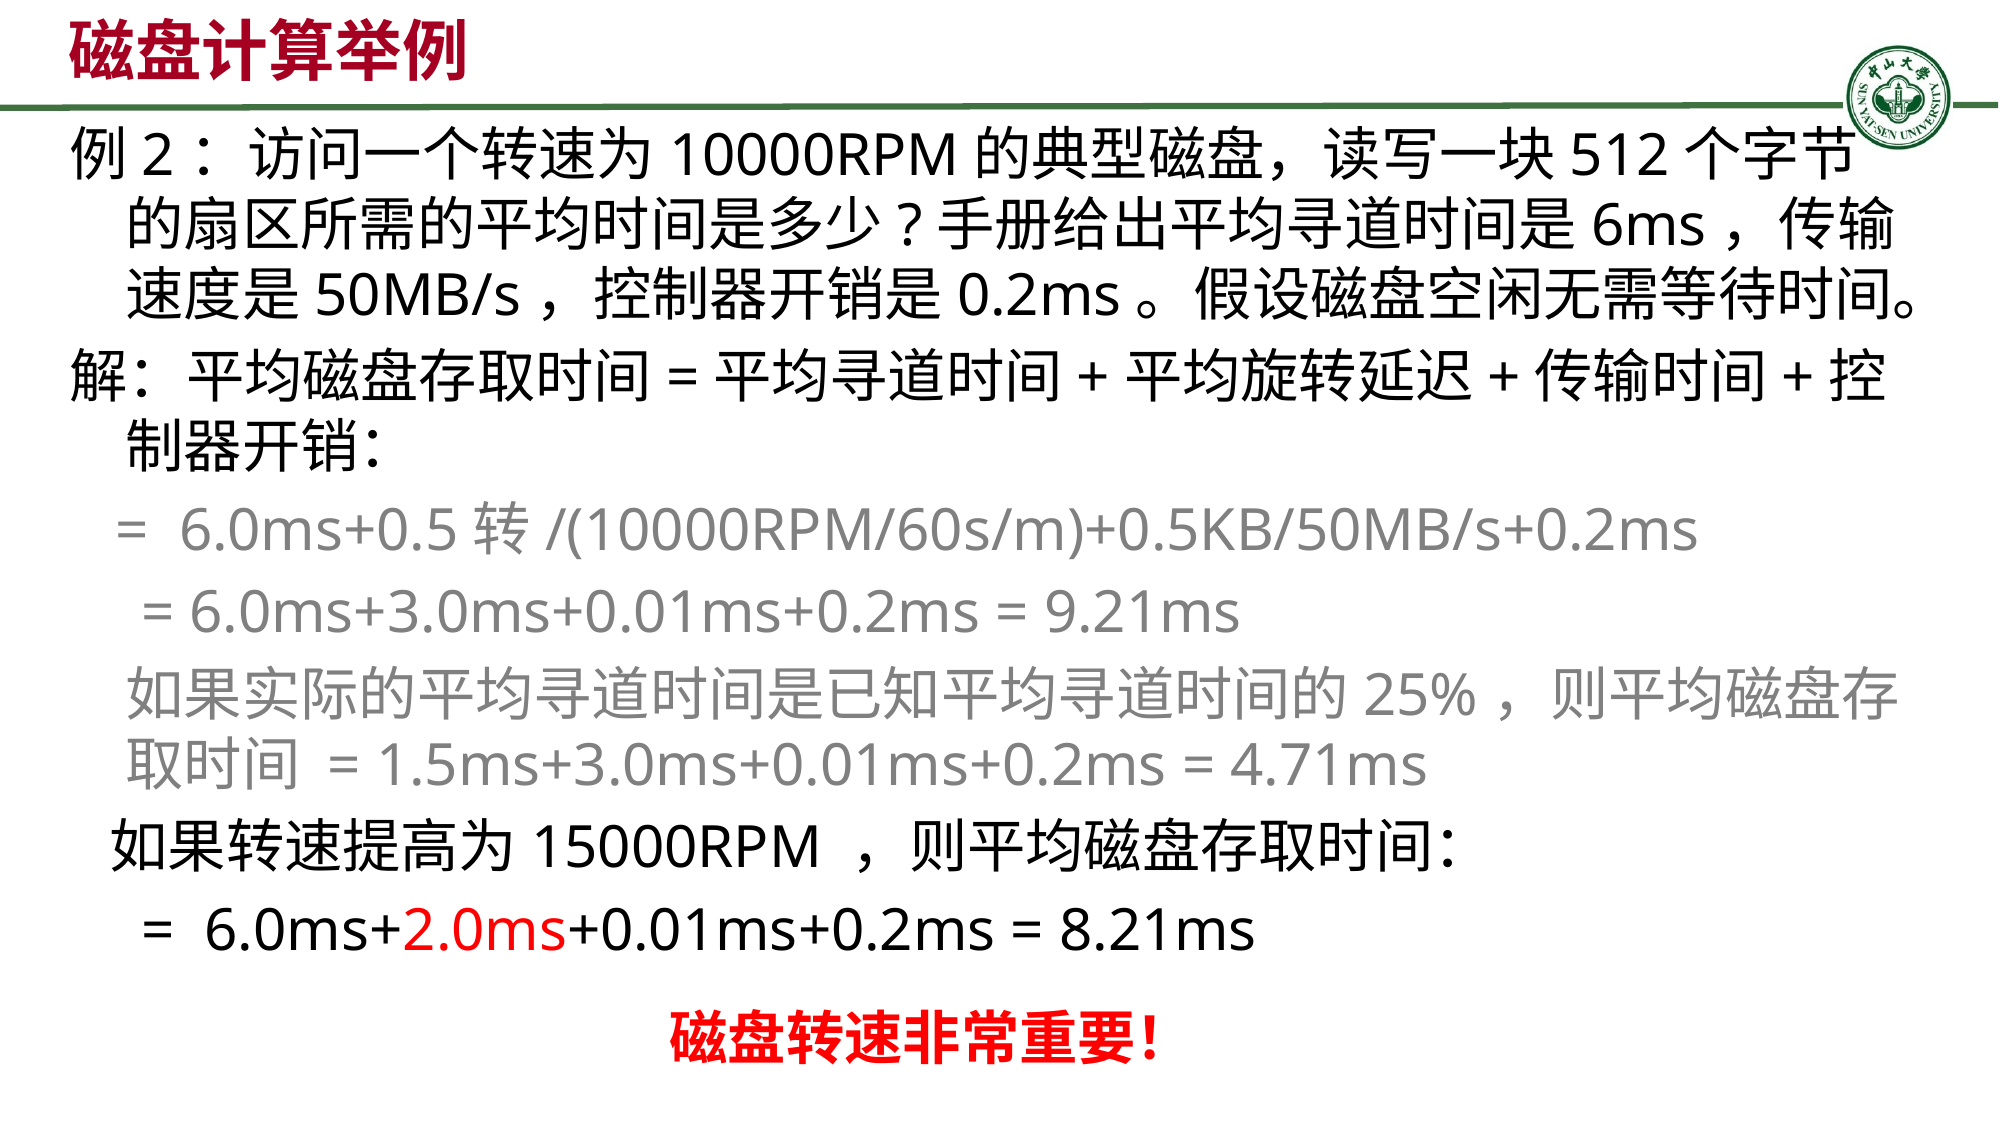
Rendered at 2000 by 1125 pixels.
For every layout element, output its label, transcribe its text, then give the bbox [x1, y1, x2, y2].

title 磁盘计算举例 [53, 0, 1668, 96]
text_box 磁盘转速非常重要！ [273, 993, 1591, 1079]
list 例2：访问一个转速为10000RPM的典型磁盘，读写一块512个字节的扇区所需的平均时间是多少?手册给出平均寻道时间是6ms，传输速度是50MB/s，控制器开销是0.2ms。假设磁盘空闲无需等待时间。 解：平均磁盘存取时间=平均寻道时间+平均旋转延迟+传输时间+控制器开销： = 6.0ms+0.5转/(10000RPM/60s/m)+0.5KB/50MB/s+0.2ms = 6.0ms+3.0ms+0.01ms+0.2ms = 9.21ms 如果实际的平均寻道时间是已知平均寻道时间的25%，则平均磁盘存取时间 = 1.5ms+3.0ms+0.01ms+0.2ms = 4.71ms 如果转速提高为15000RPM ，则平均磁盘存取时间： = 6.0ms+2.0ms+0.01ms+0.2ms = 8.21ms [54, 109, 1928, 1106]
picture [1843, 42, 1953, 152]
